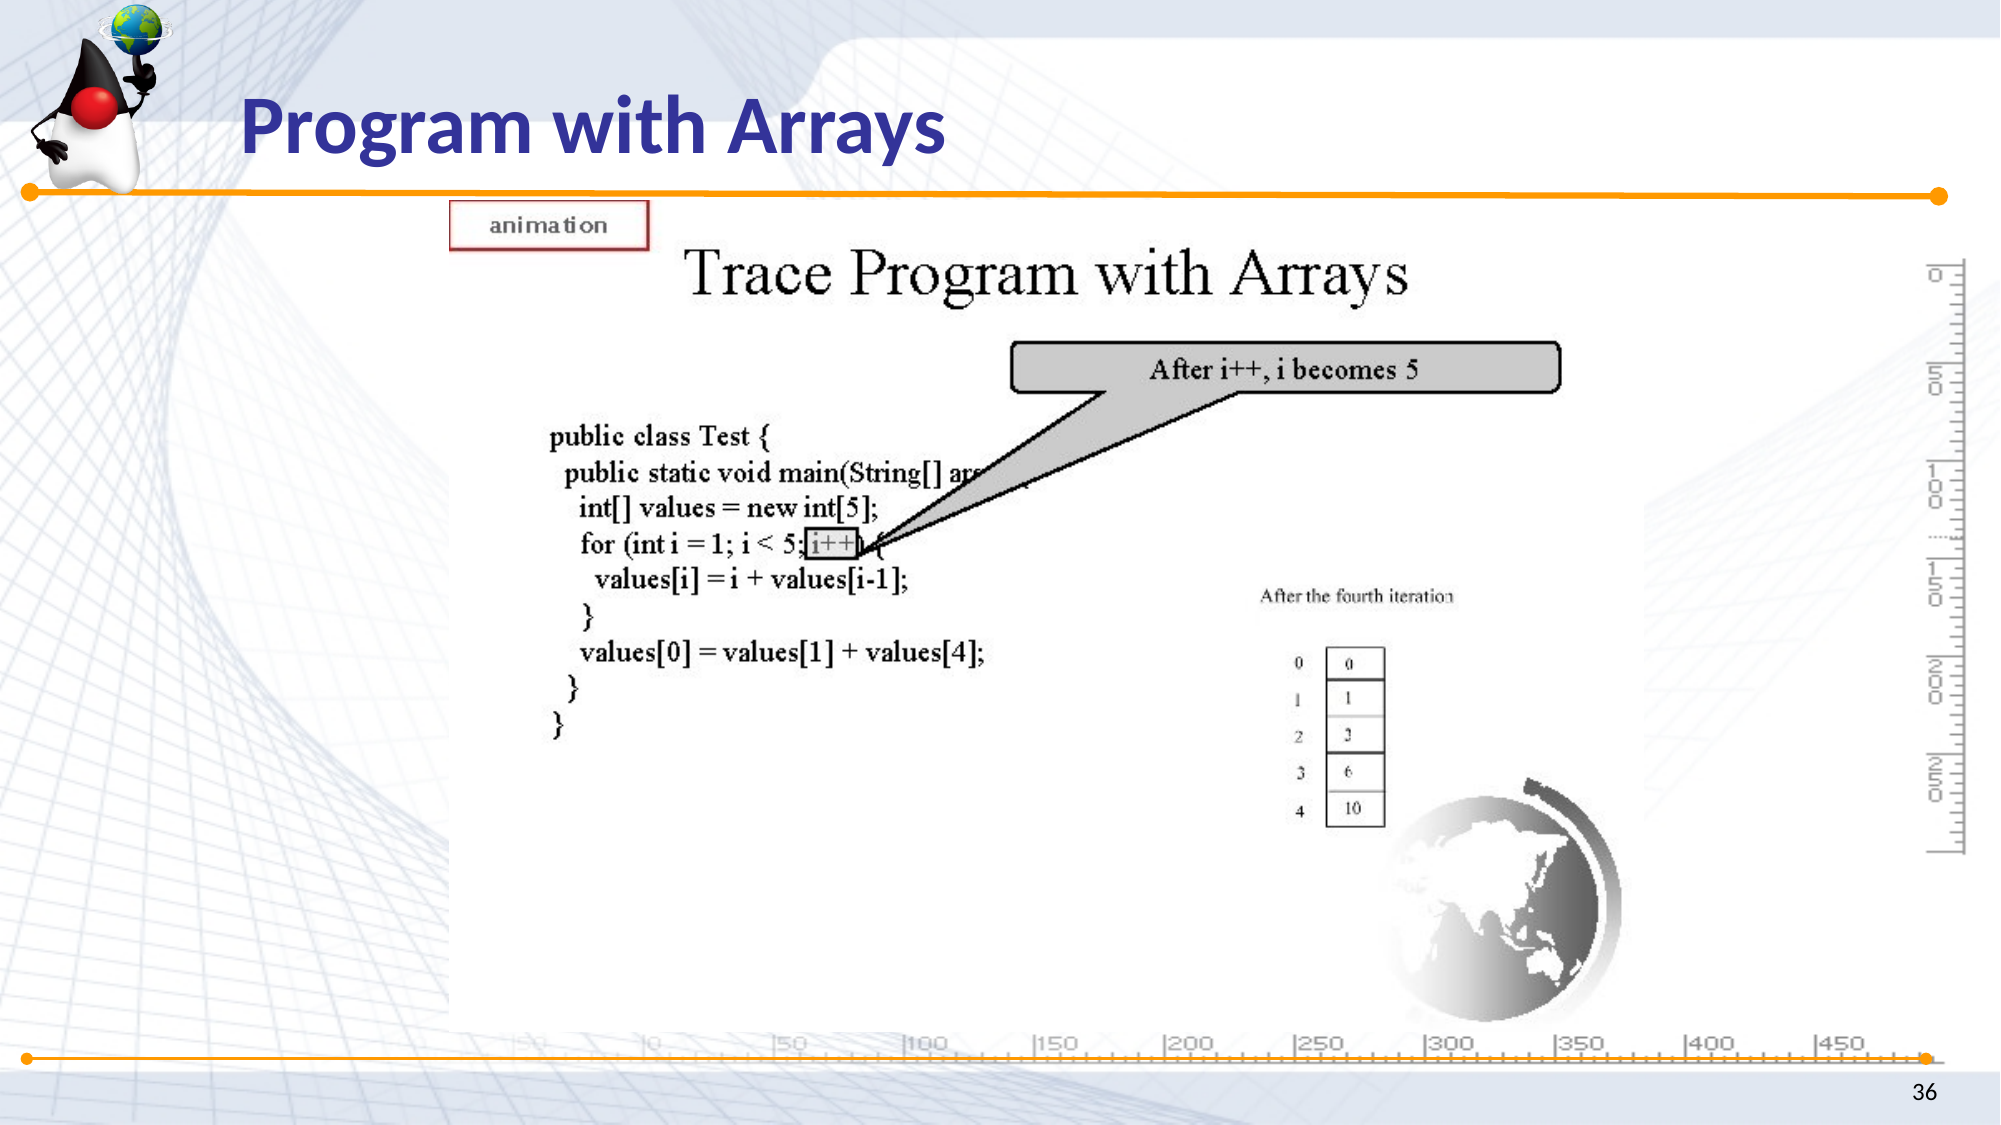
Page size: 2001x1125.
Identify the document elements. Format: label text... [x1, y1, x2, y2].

picture [0, 0, 2000, 1125]
slide_number 36 [1902, 1071, 1946, 1114]
title Program with Arrays [232, 8, 1957, 179]
